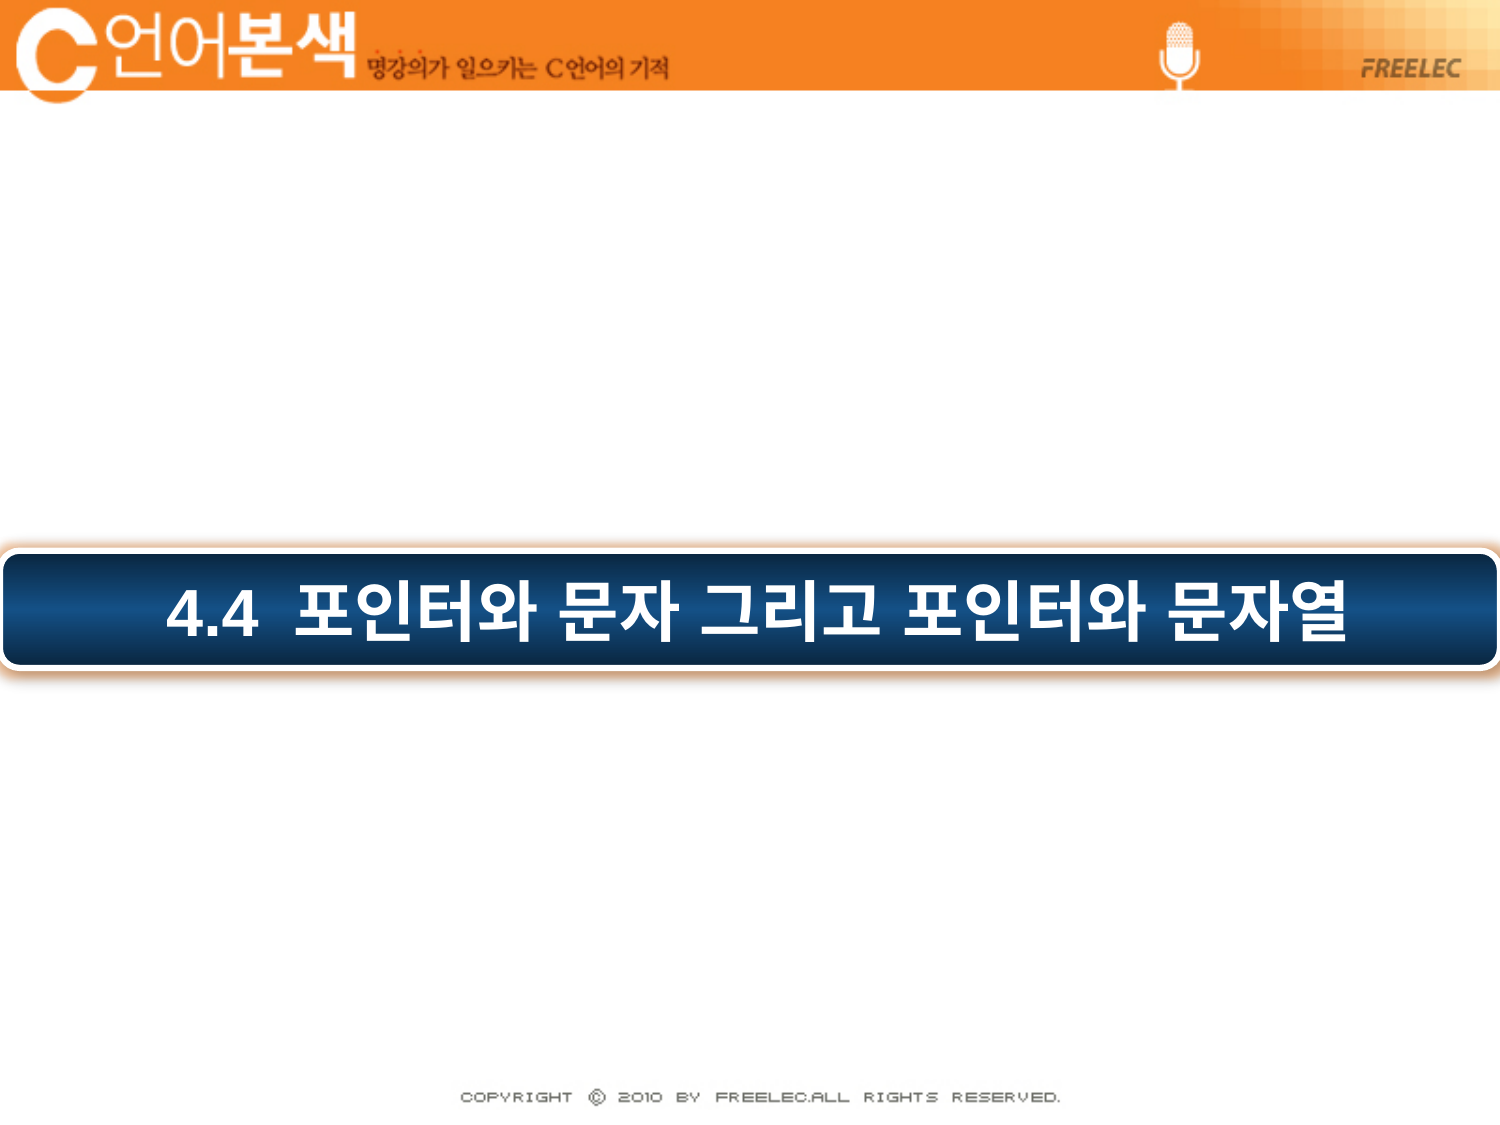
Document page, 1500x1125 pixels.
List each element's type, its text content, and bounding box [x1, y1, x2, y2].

picture [0, 0, 1500, 541]
text_box 4.4 포인터와 문자 그리고 포인터와 문자열 [0, 550, 1500, 668]
picture [0, 680, 1500, 1125]
